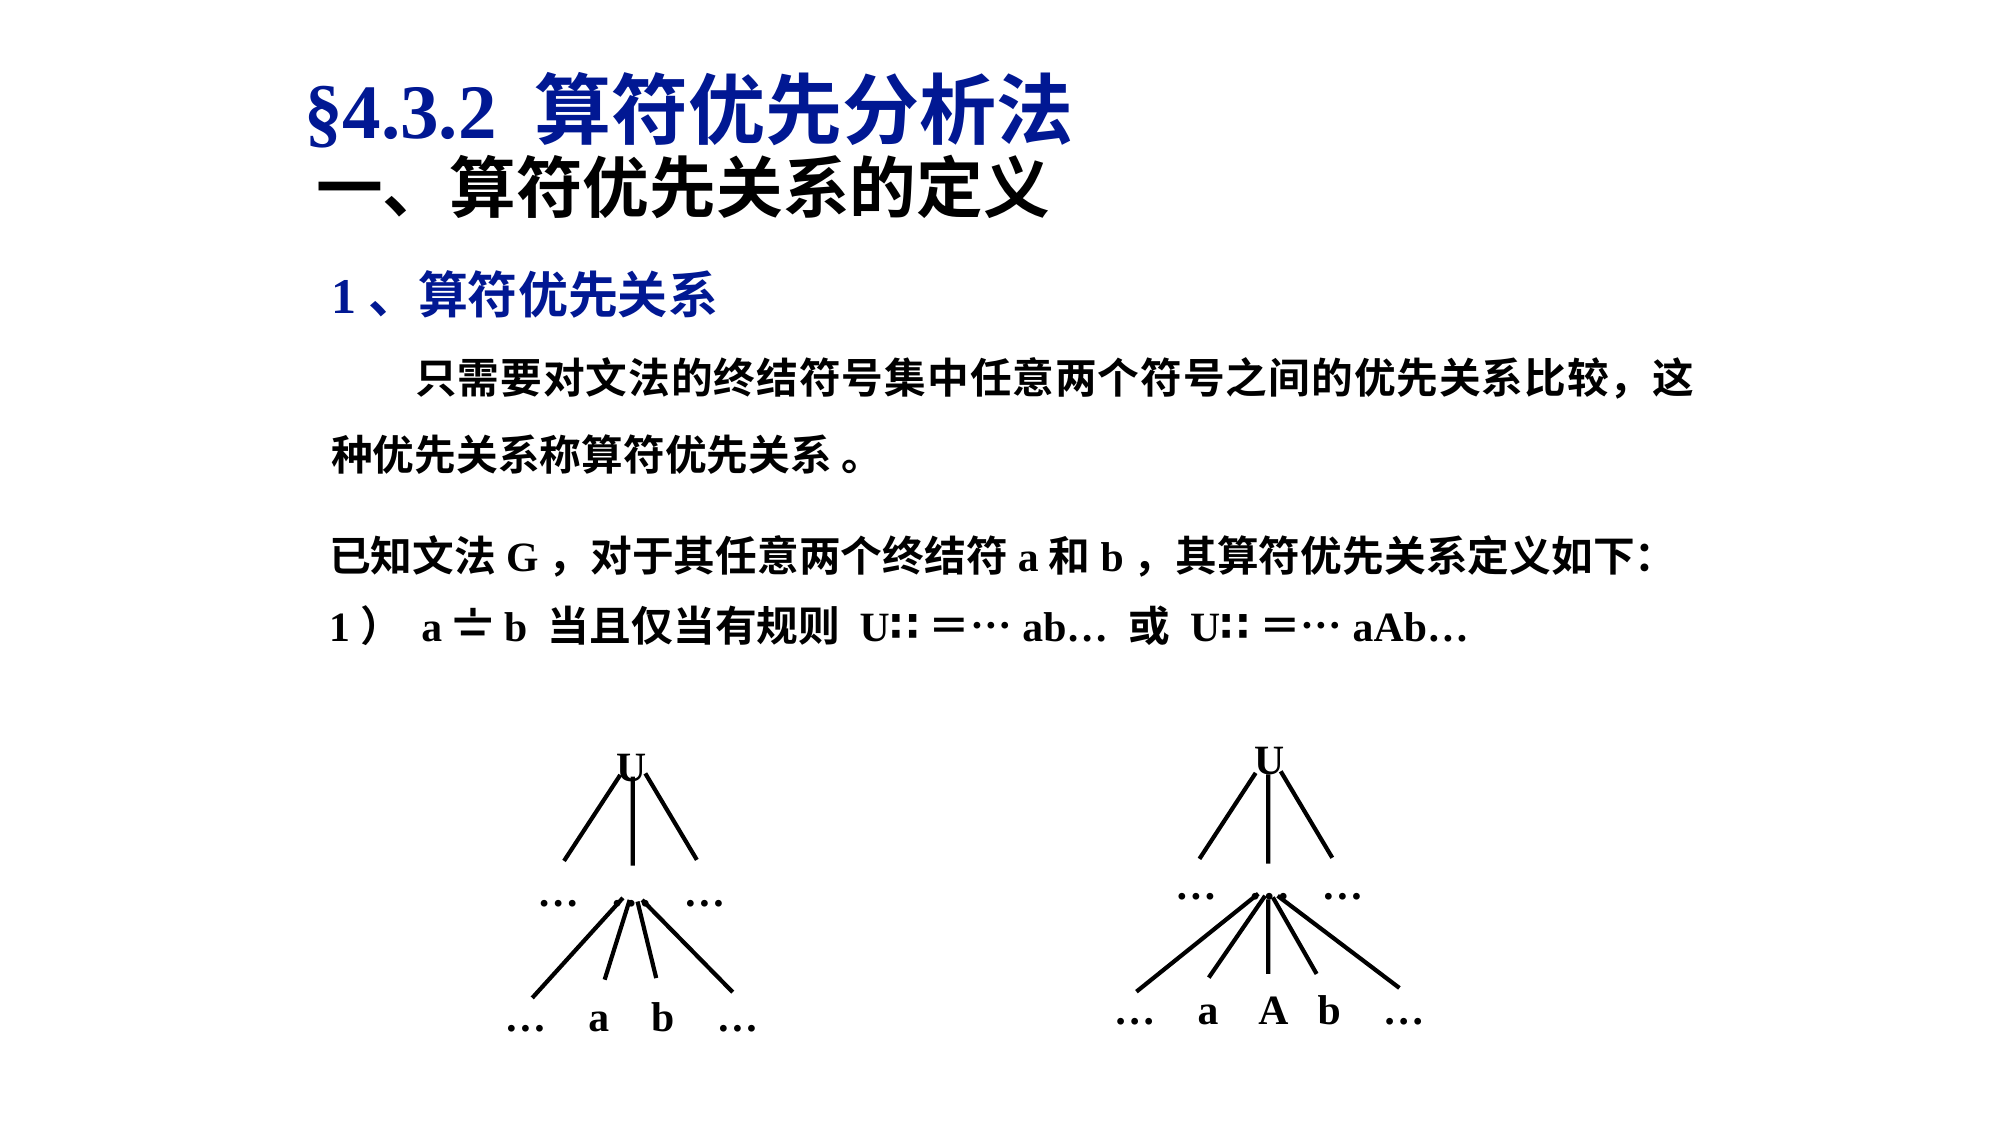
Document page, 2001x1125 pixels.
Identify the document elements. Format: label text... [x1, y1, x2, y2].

text_box 已知文法G，对于其任意两个终结符a和b，其算符优先关系定义如下： 1） a〧b 当且仅当有规则 U∷＝…ab… 或 U∷＝…aAb… [314, 502, 1692, 658]
text_box U … … … … a A b … [1088, 650, 1451, 1041]
text_box 一、算符优先关系的定义 [301, 166, 1066, 233]
text_box 1、算符优先关系 只需要对文法的终结符号集中任意两个符号之间的优先关系比较，这种优先关系称算符优先关系 。 [316, 223, 1710, 487]
text_box U … … … … a b … [463, 657, 799, 1048]
text_box §4.3.2 算符优先分析法 [289, 35, 1740, 166]
